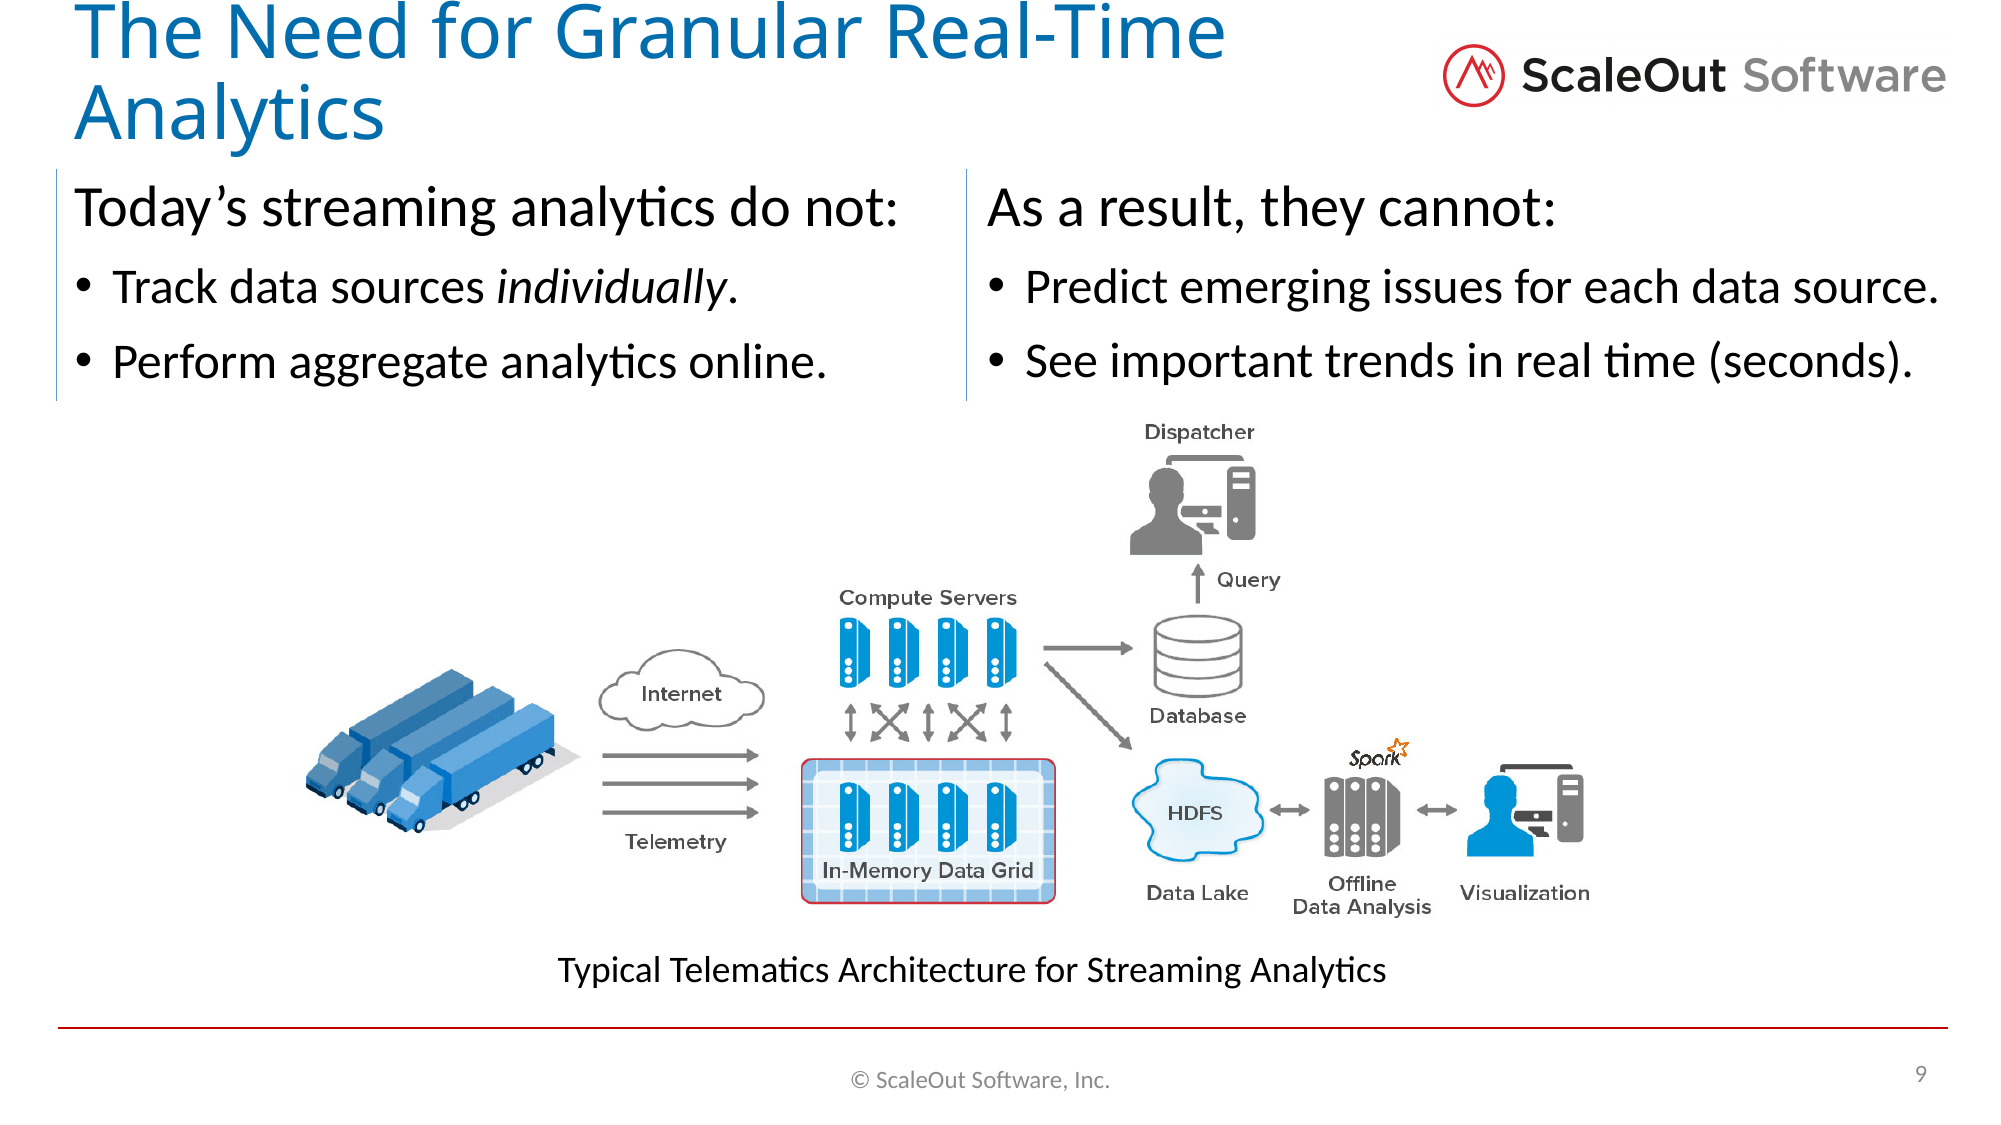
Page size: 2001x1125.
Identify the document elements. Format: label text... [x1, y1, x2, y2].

picture [275, 411, 1624, 938]
title The Need for Granular Real-Time Analytics [59, 18, 1438, 131]
slide_number 9 [1598, 1042, 1943, 1103]
list Today’s streaming analytics do not: Track data sources individually. Perform aggregate analytics online. [59, 168, 972, 548]
picture [1438, 37, 1955, 115]
footer © ScaleOut Software, Inc. [530, 1048, 1431, 1109]
text_box As a result, they cannot: Predict emerging issues for each data source. See important trends in real time (seconds). [972, 168, 1986, 431]
text_box Typical Telematics Architecture for Streaming Analytics [542, 938, 1403, 998]
